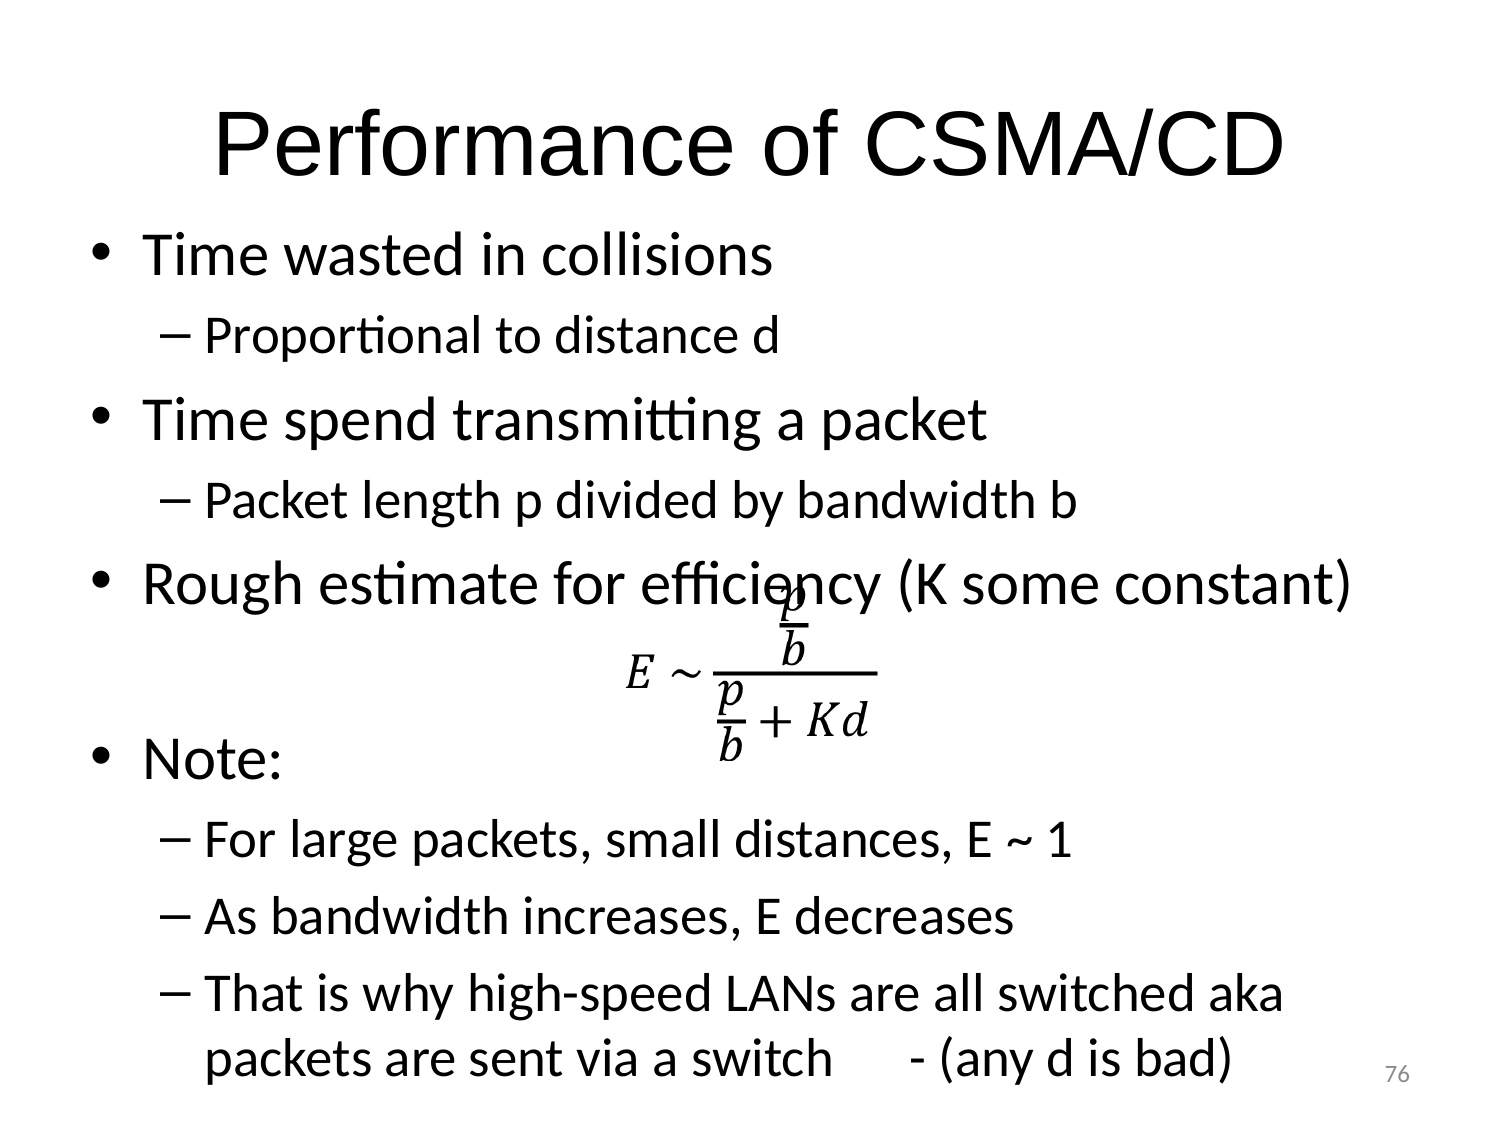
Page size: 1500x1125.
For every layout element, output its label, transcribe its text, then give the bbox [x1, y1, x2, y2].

title Performance of CSMA/CD [75, 45, 1425, 205]
list Time wasted in collisions Proportional to distance d Time spend transmitting a packet Packet length p divided by bandwidth b Rough estimate for efficiency (K some constant) Note: For large packets, small distances, E ~ 1 As bandwidth increases, E decreases That is why high-speed LANs are all switched aka packets are sent via a switch - (any d is bad) [75, 205, 1463, 1100]
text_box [299, 578, 1201, 761]
slide_number 76 [1074, 1042, 1425, 1103]
